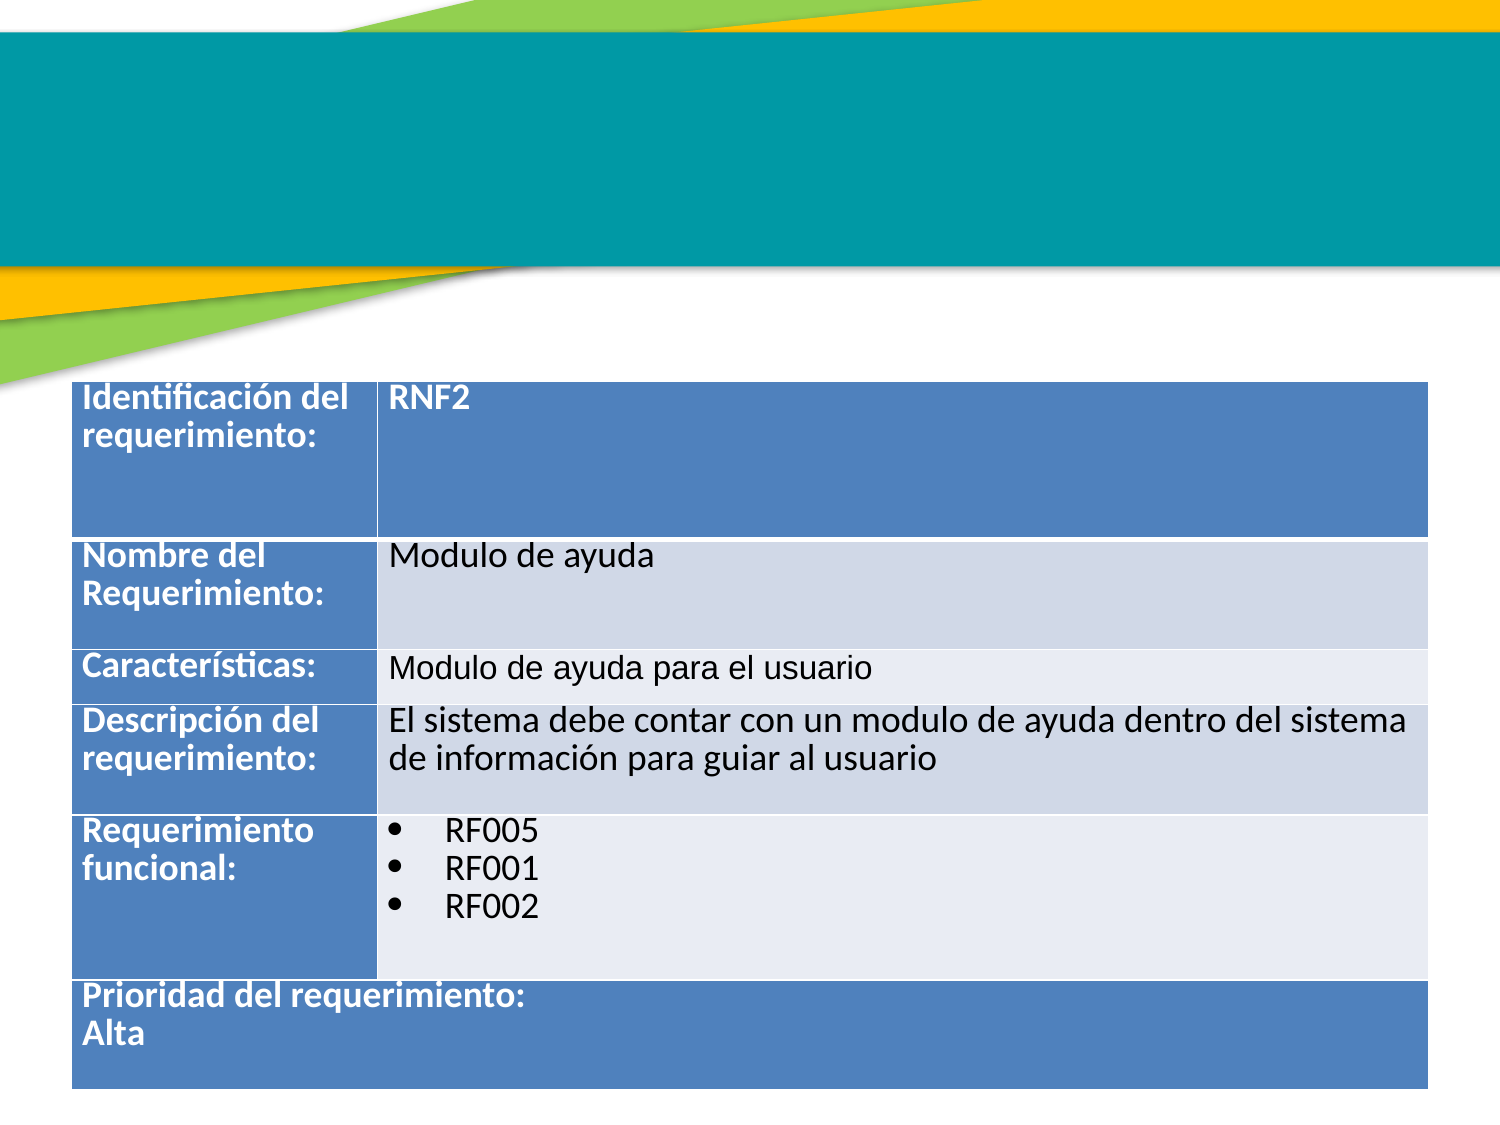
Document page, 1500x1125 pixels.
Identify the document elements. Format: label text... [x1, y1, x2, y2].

table_cell RF005 RF001 RF002 [378, 816, 1428, 979]
table_cell Modulo de ayuda para el usuario [378, 650, 1428, 704]
table_cell Prioridad del requerimiento: Alta [72, 981, 1428, 1089]
table_cell Descripción del requerimiento: [72, 705, 377, 814]
table_cell Requerimiento funcional: [72, 816, 377, 979]
table_header RNF2 [378, 382, 1428, 537]
table_cell Características: [72, 650, 377, 704]
table_header Identificación del requerimiento: [72, 382, 377, 537]
table_cell El sistema debe contar con un modulo de ayuda dentro del sistema de información para guiar al usuario [378, 705, 1428, 814]
table_cell Nombre del Requerimiento: [72, 542, 377, 649]
table_cell Modulo de ayuda [378, 542, 1428, 649]
